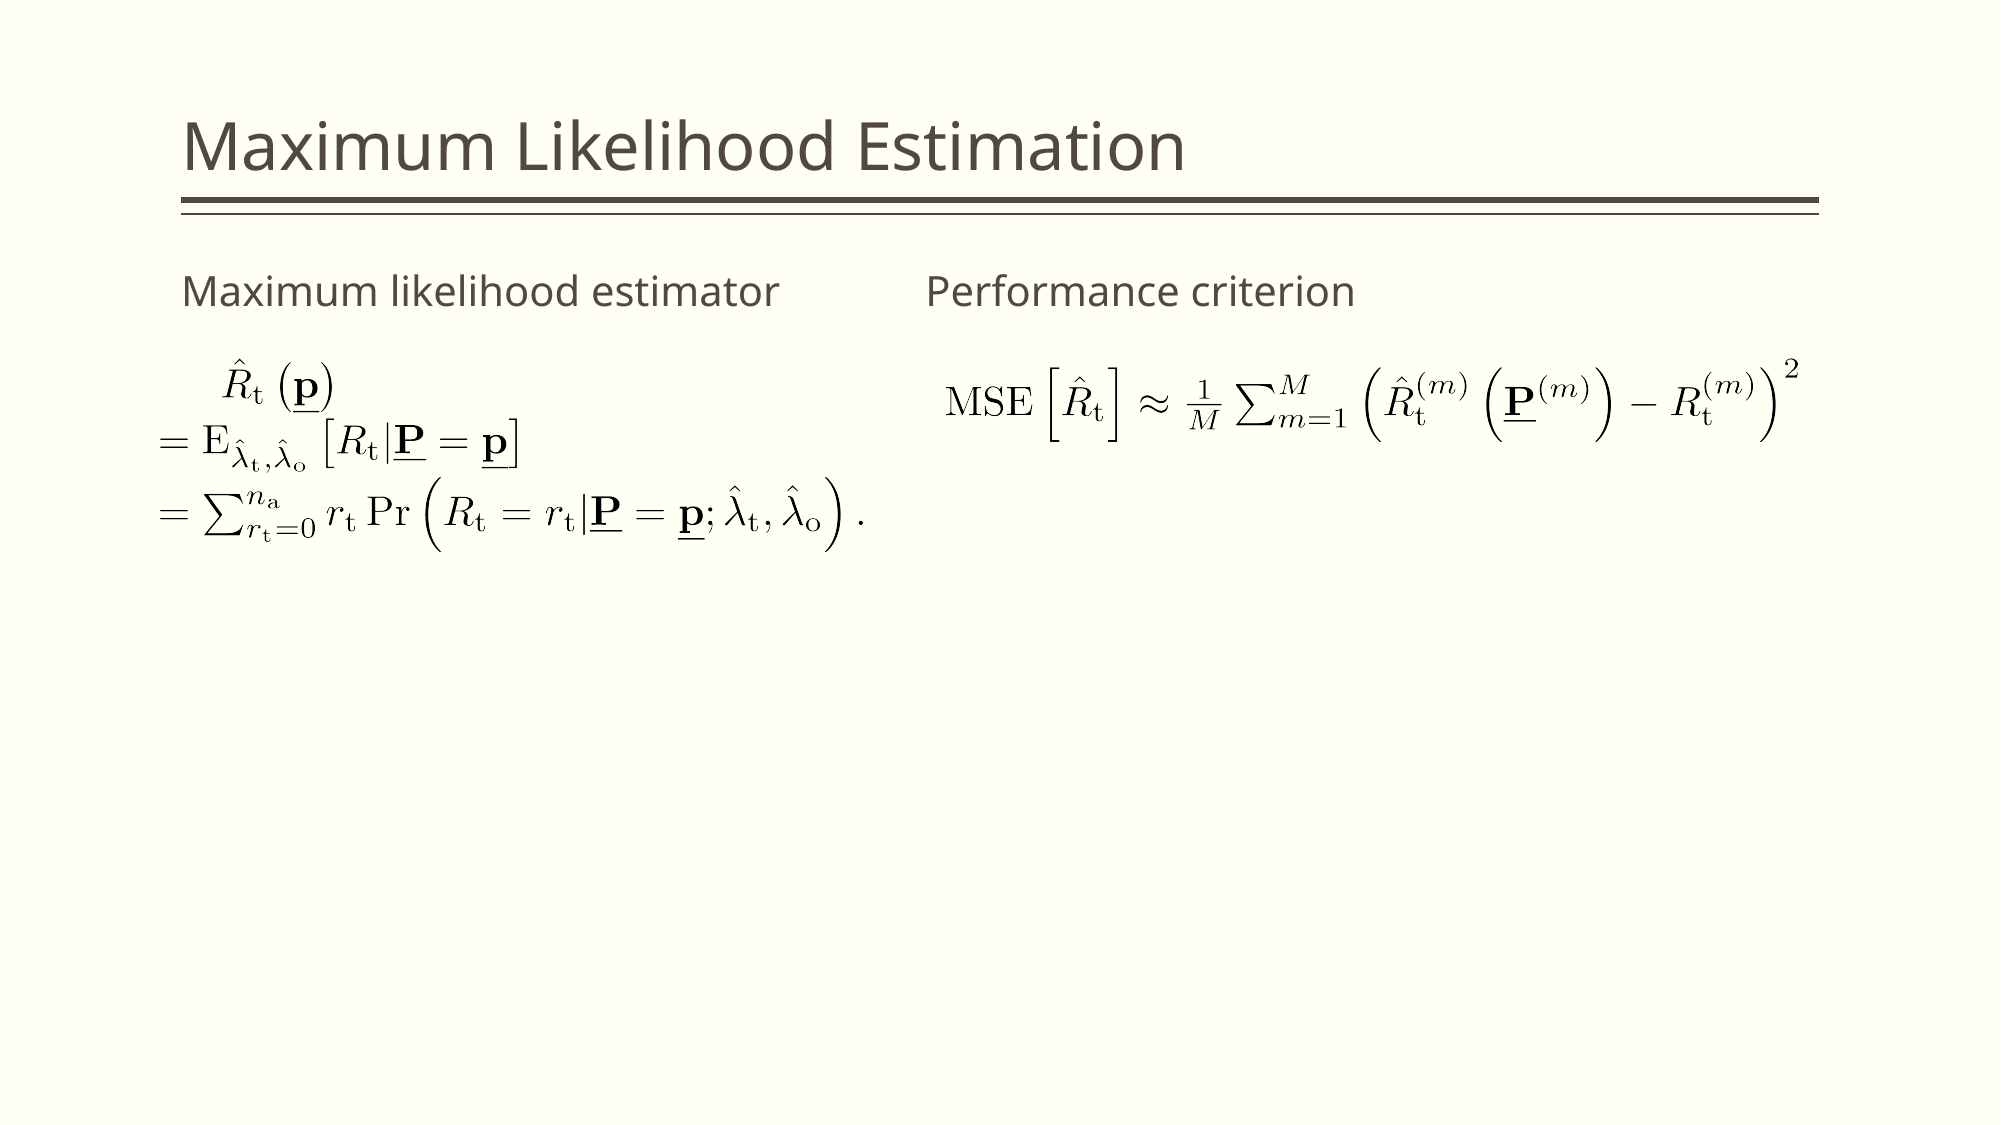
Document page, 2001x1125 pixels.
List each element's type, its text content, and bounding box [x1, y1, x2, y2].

picture [946, 358, 1799, 442]
title Maximum Likelihood Estimation [181, 12, 1819, 193]
list Performance criterion [925, 262, 1819, 1013]
list Maximum likelihood estimator [181, 262, 901, 1013]
picture [160, 358, 863, 552]
